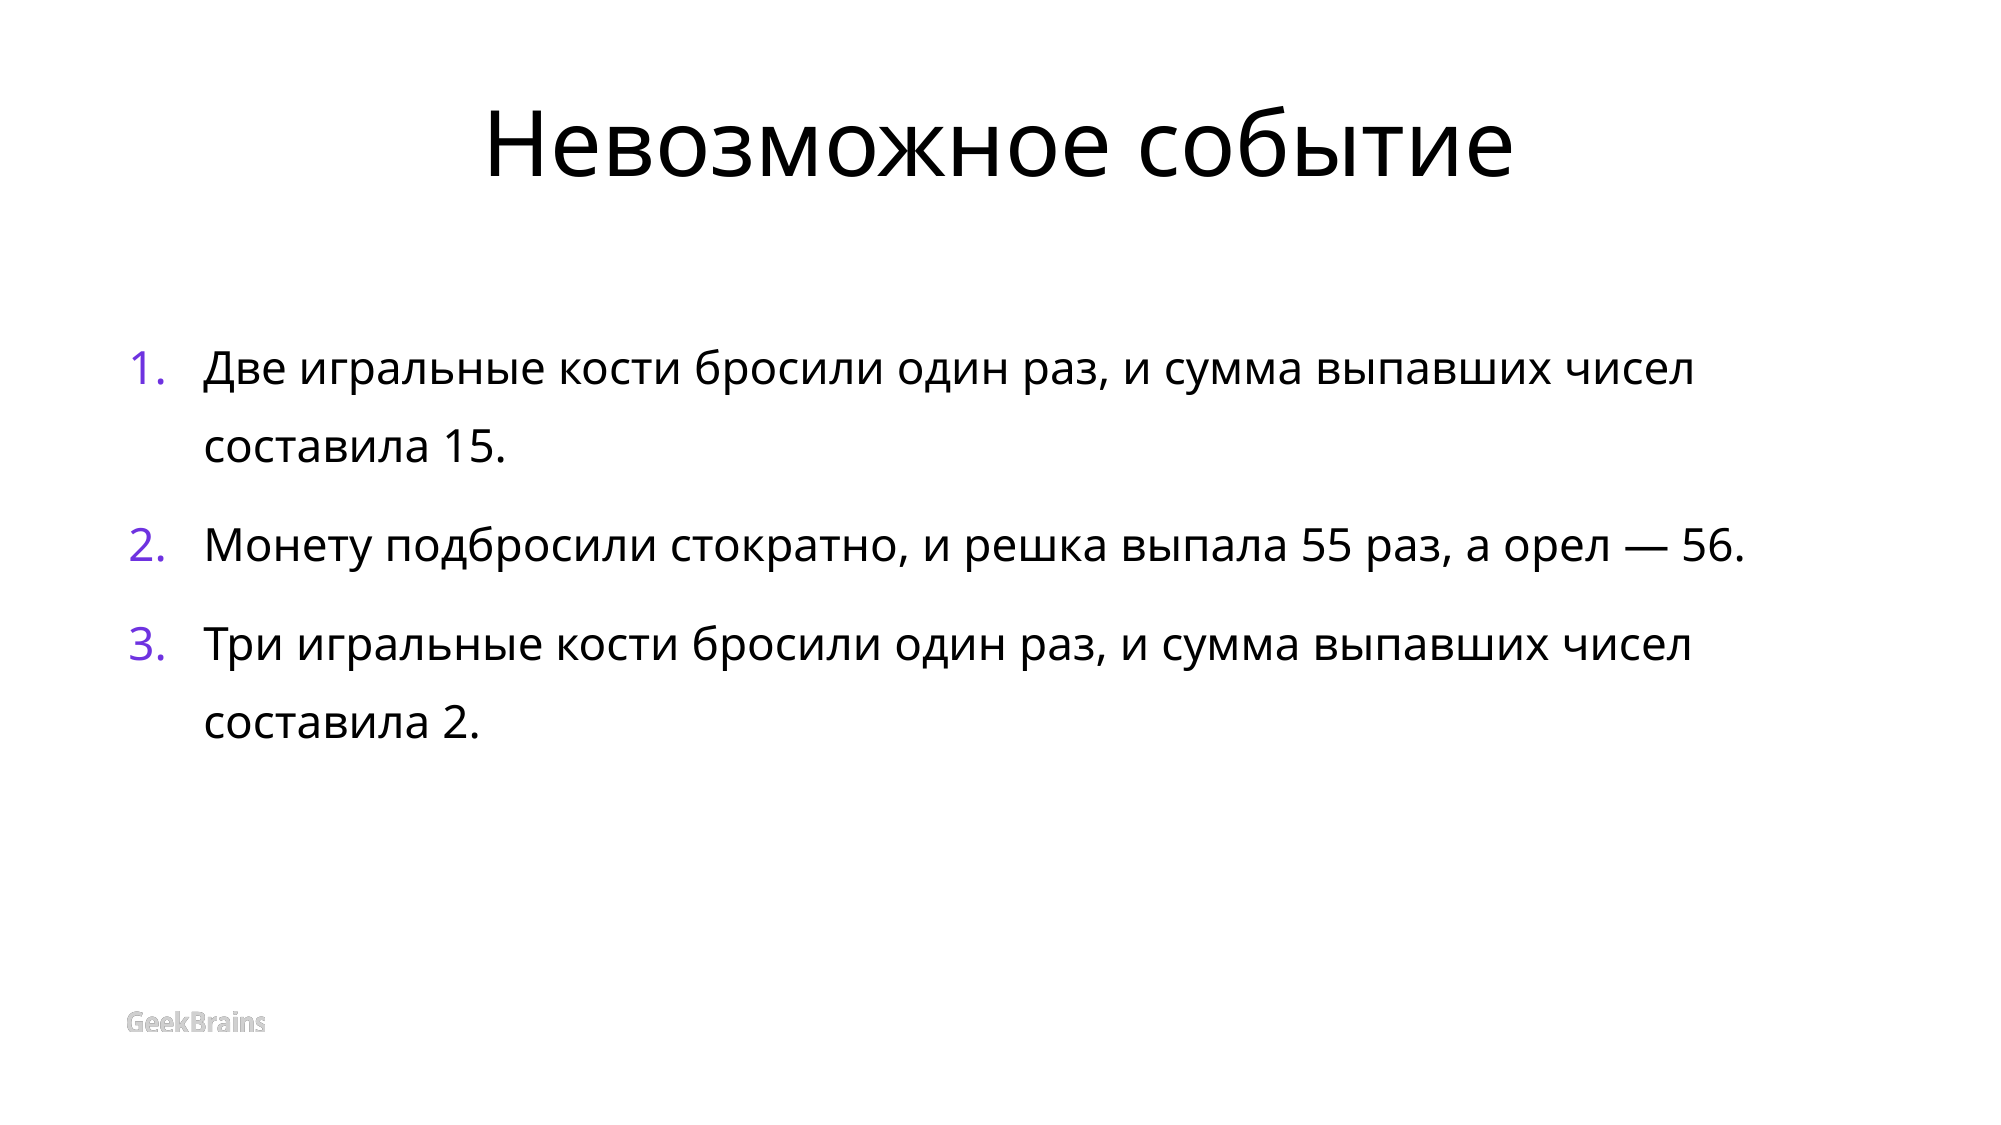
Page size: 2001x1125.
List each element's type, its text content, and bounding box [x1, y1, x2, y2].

list Две игральные кости бросили один раз, и сумма выпавших чисел составила 15. Монету подбросили стократно, и решка выпала 55 раз, а орел — 56. Три игральные кости бросили один раз, и сумма выпавших чисел составила 2. [113, 308, 1887, 808]
title Невозможное событие [113, 75, 1887, 205]
picture [127, 1011, 265, 1032]
